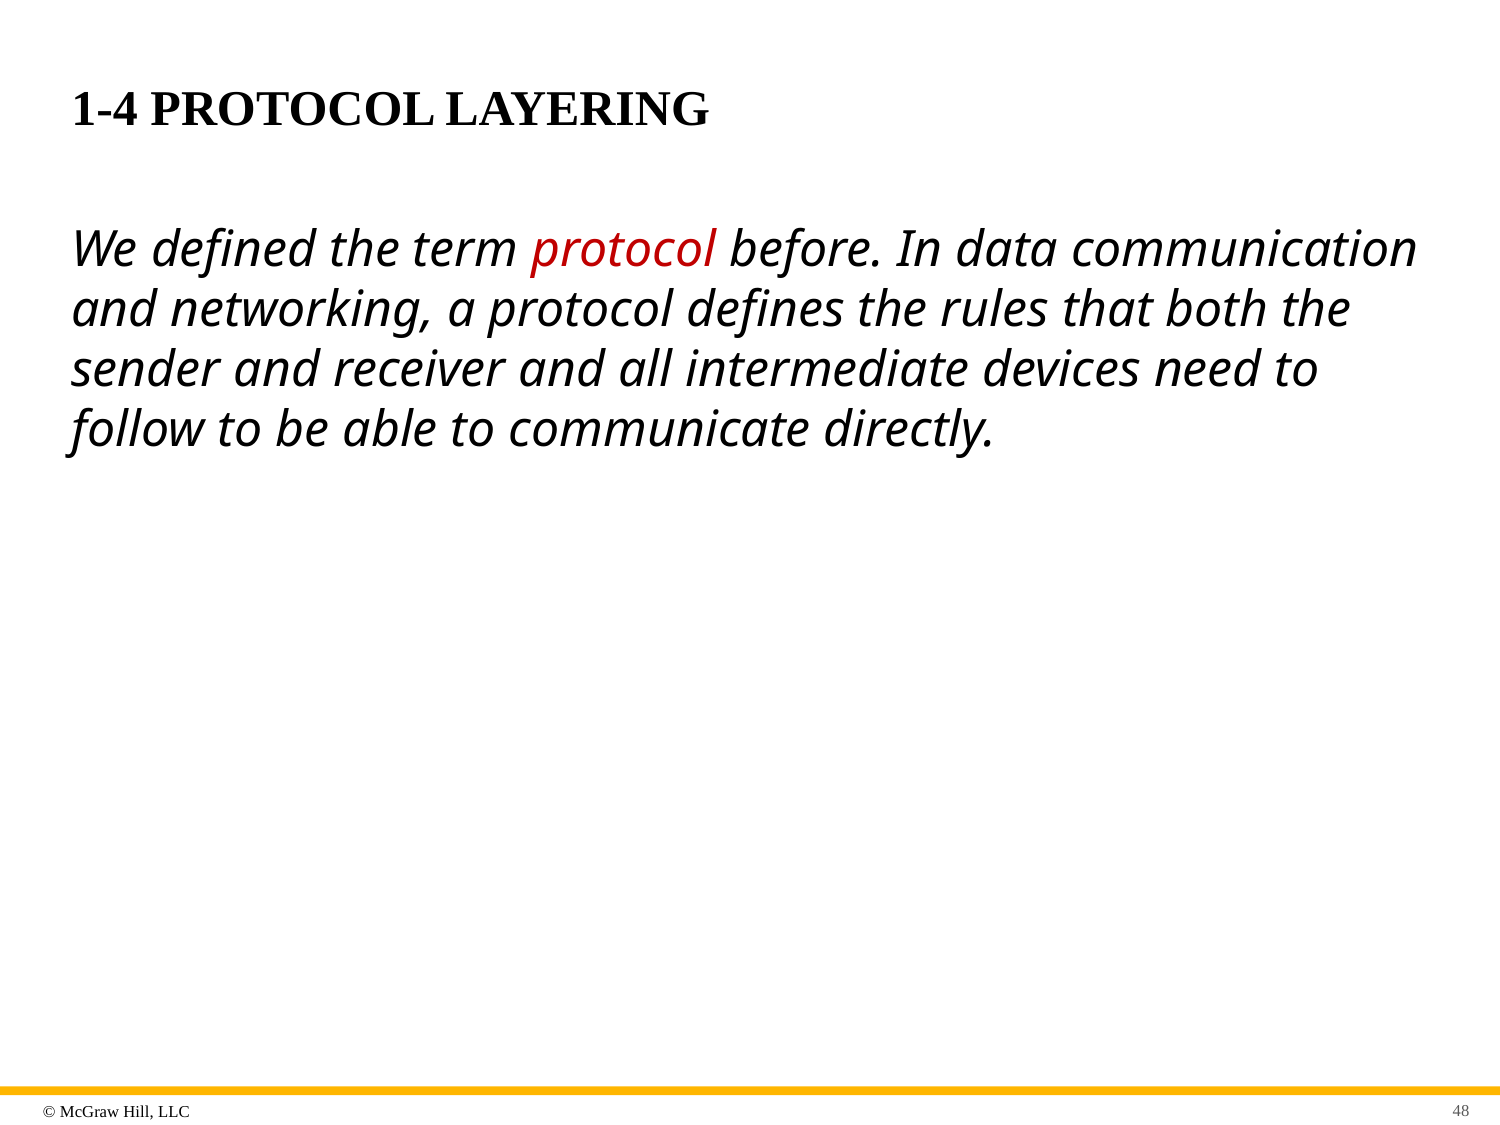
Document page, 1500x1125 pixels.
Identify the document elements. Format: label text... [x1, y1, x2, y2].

list We defined the term protocol before. In data communication and networking, a protocol defines the rules that both the sender and receiver and all intermediate devices need to follow to be able to communicate directly. [56, 209, 1444, 1026]
slide_number 48 [1418, 1096, 1477, 1123]
title 1-4 PROTOCOL LAYERING [56, 50, 1444, 162]
